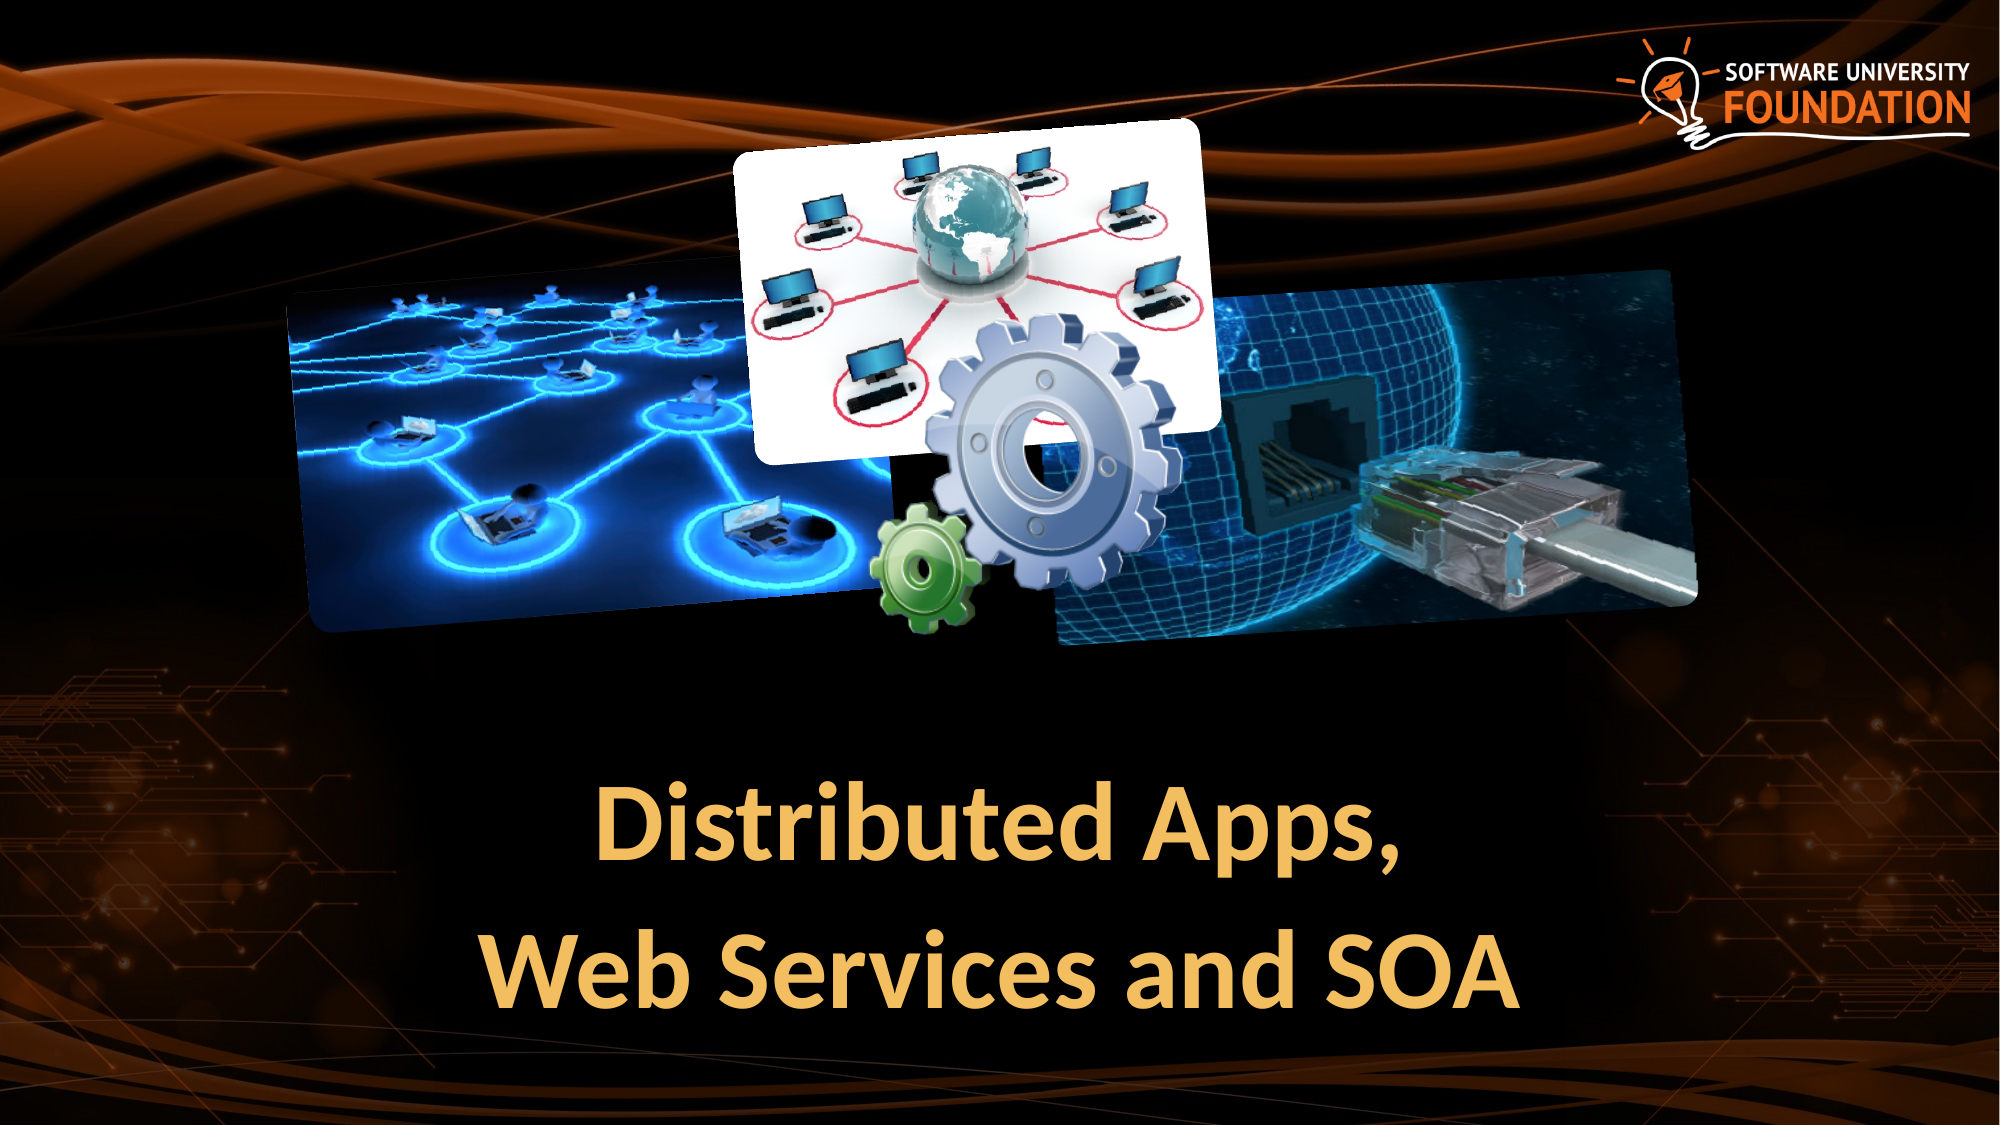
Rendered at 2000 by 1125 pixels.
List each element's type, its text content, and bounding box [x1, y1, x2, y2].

title Distributed Apps, Web Services and SOA [149, 725, 1850, 1038]
picture [0, 0, 2000, 1125]
